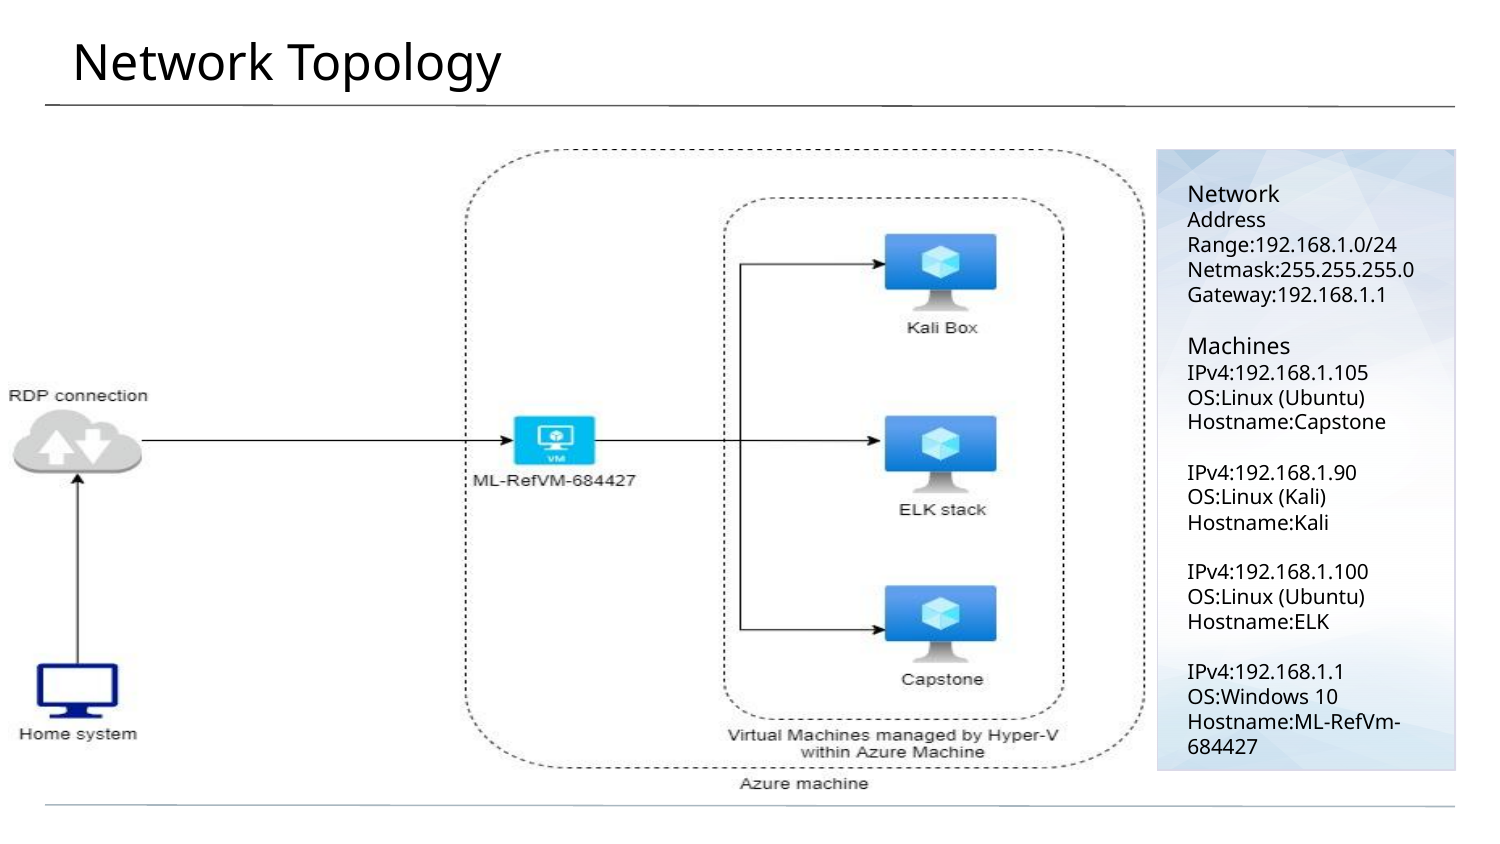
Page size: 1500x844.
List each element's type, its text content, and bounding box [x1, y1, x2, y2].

picture [8, 149, 1147, 794]
title Network Topology [0, 0, 1097, 88]
subtitle Network Address Range:192.168.1.0/24 Netmask:255.255.255.0 Gateway:192.168.1.1 Machines IPv4:192.168.1.105 OS:Linux (Ubuntu) Hostname:Capstone IPv4:192.168.1.90 OS:Linux (Kali) Hostname:Kali IPv4:192.168.1.100 OS:Linux (Ubuntu) Hostname:ELK IPv4:192.168.1.1 OS:Windows 10 Hostname:ML-RefVm-684427 [1157, 149, 1456, 771]
